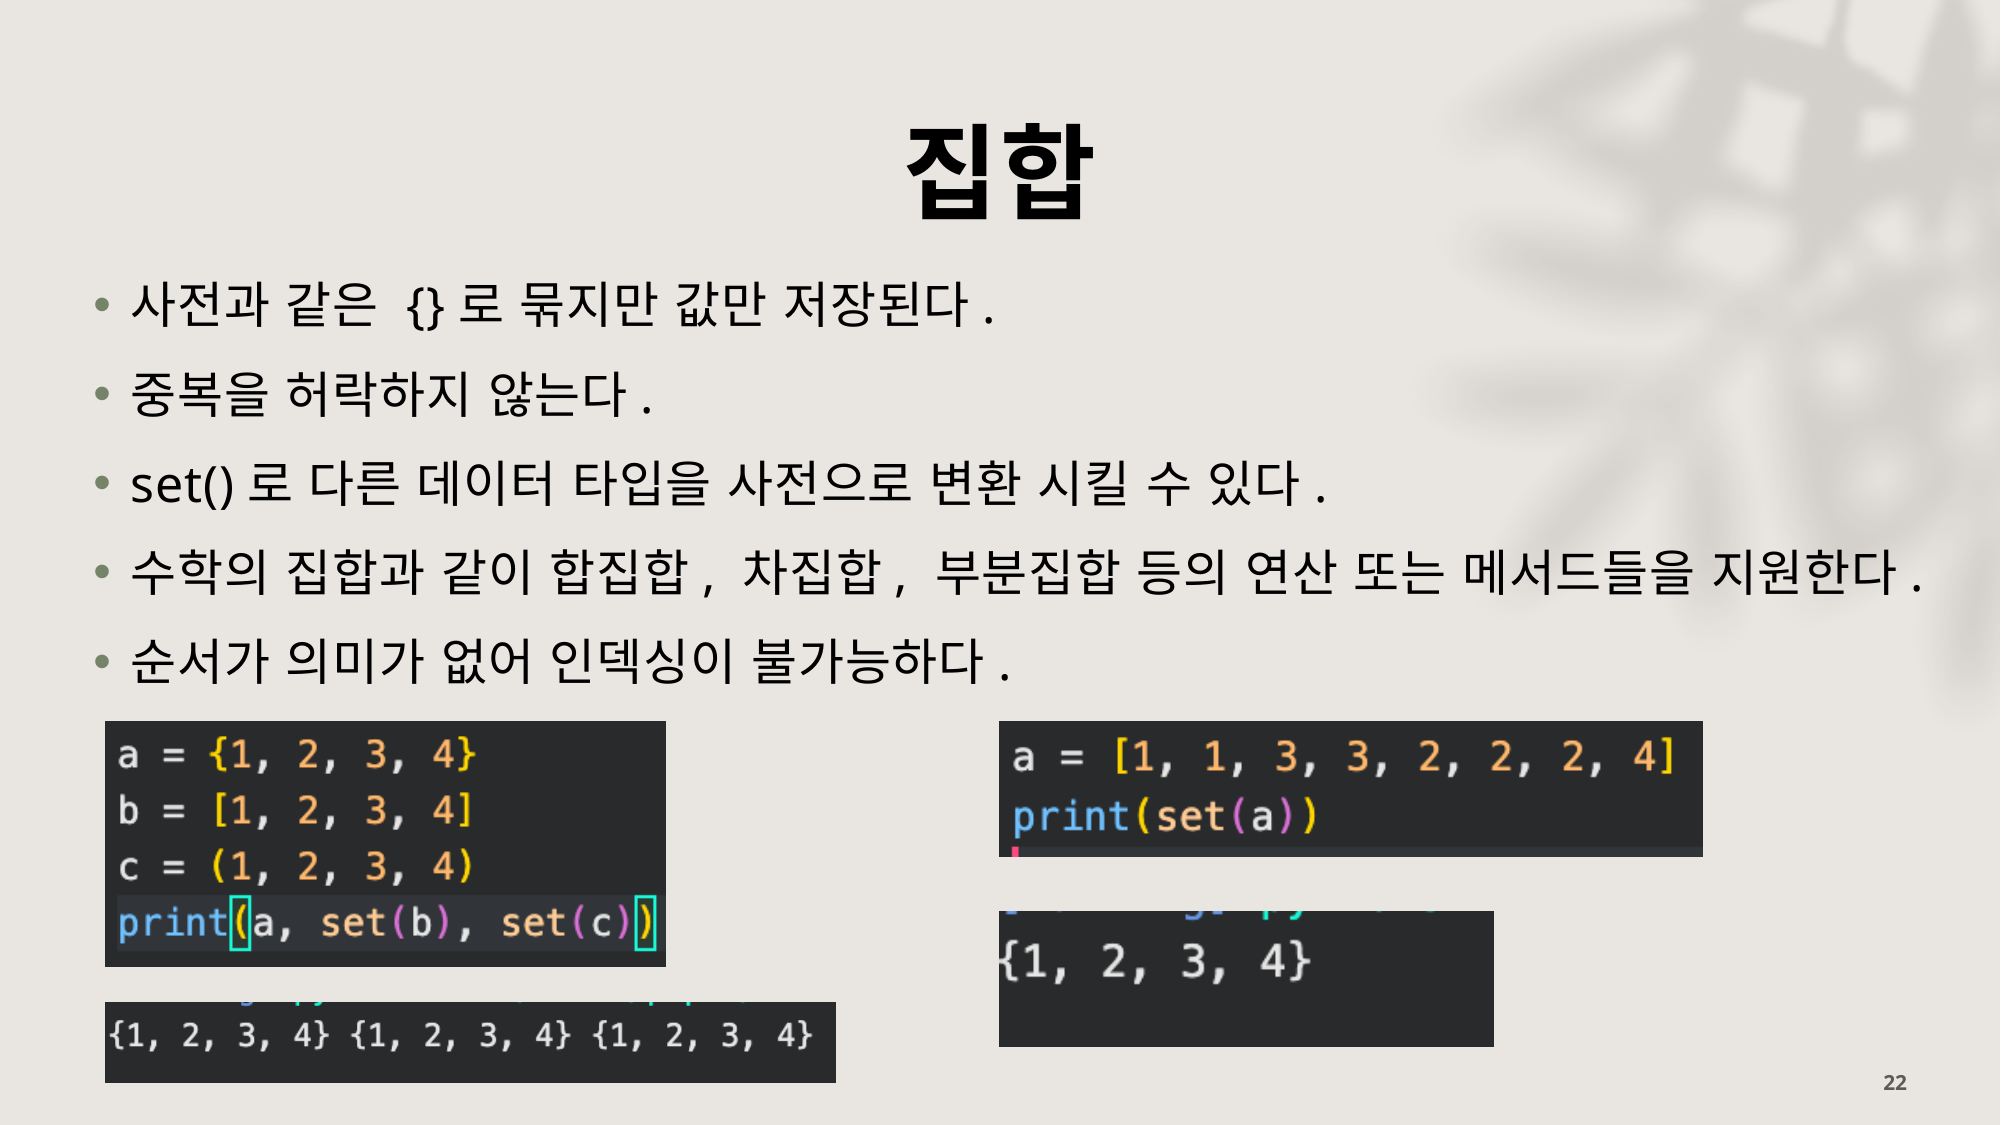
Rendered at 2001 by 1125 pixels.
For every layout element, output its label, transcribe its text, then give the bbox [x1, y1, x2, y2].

picture [105, 1002, 836, 1083]
title 집합 [75, 60, 1925, 247]
slide_number 22 [1474, 1052, 1925, 1113]
picture [999, 721, 1703, 857]
list 사전과 같은 {}로 묶지만 값만 저장된다. 중복을 허락하지 않는다. set()로 다른 데이터 타입을 사전으로 변환 시킬 수 있다. 수학의 집합과 같이 합집합, 차집합, 부분집합 등의 연산 또는 메서드들을 지원한다. 순서가 의미가 없어 인덱싱이 불가능하다. [75, 247, 1925, 1081]
picture [999, 911, 1494, 1047]
picture [105, 721, 666, 968]
